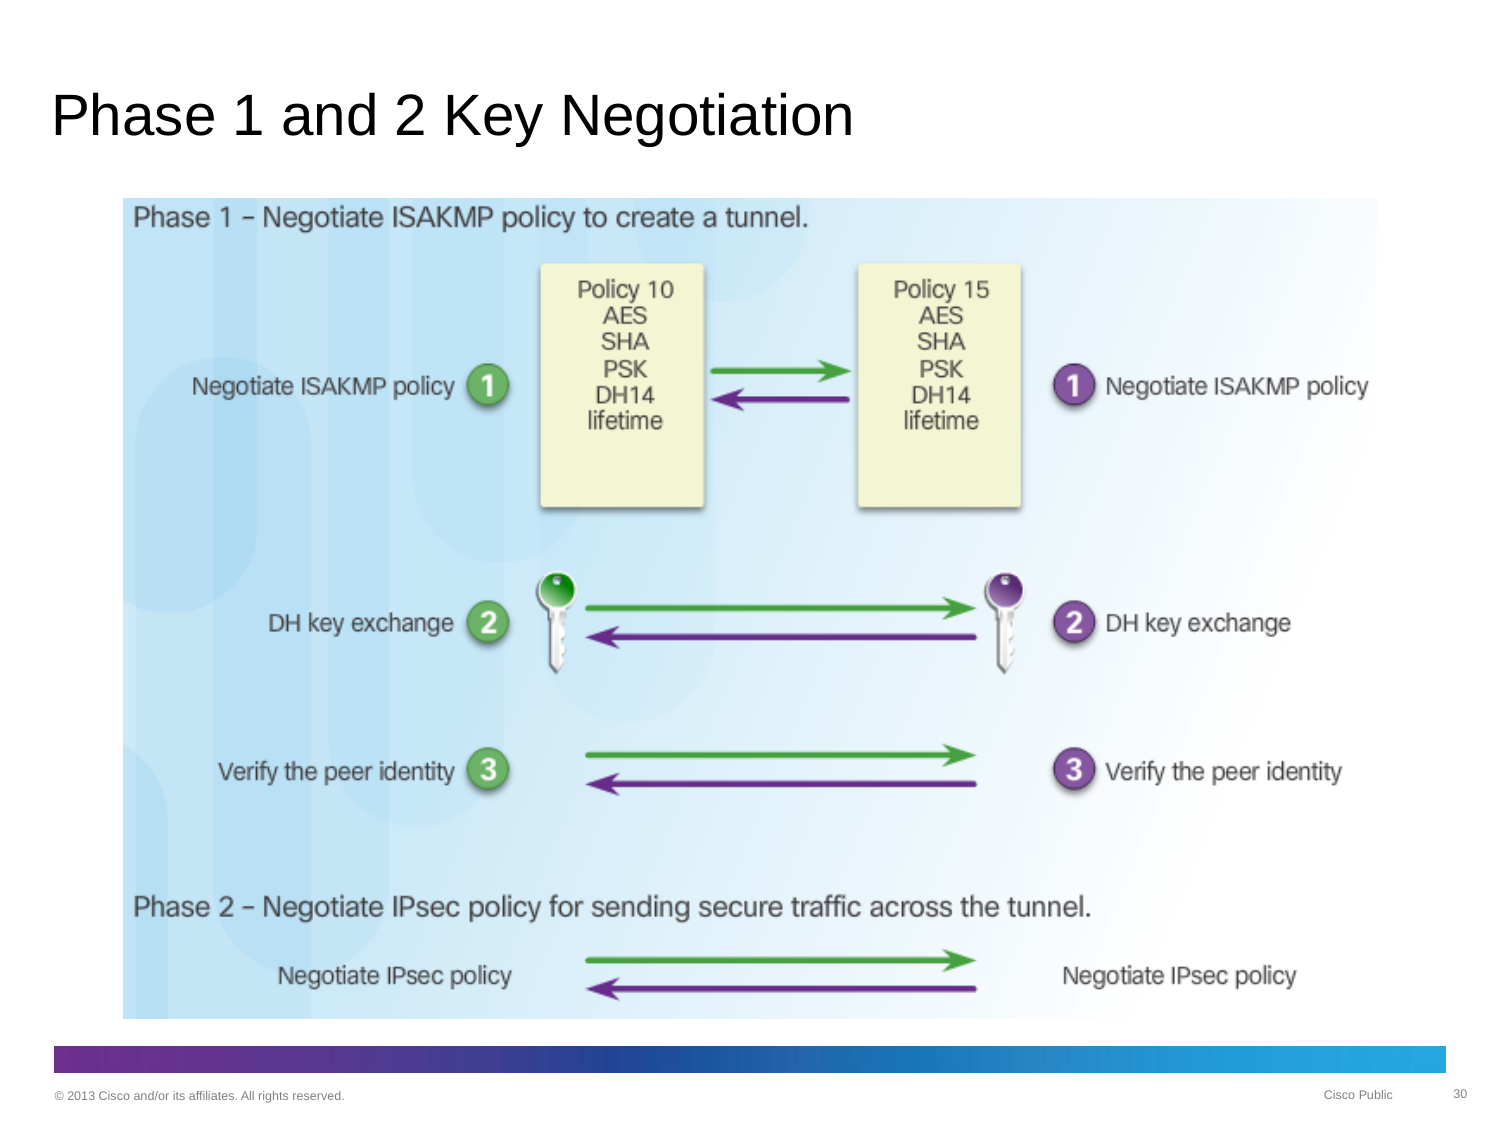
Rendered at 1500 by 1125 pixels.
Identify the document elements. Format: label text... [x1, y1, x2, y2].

picture [122, 198, 1378, 1019]
picture [54, 1046, 1446, 1073]
title Phase 1 and 2 Key Negotiation [37, 17, 1447, 155]
